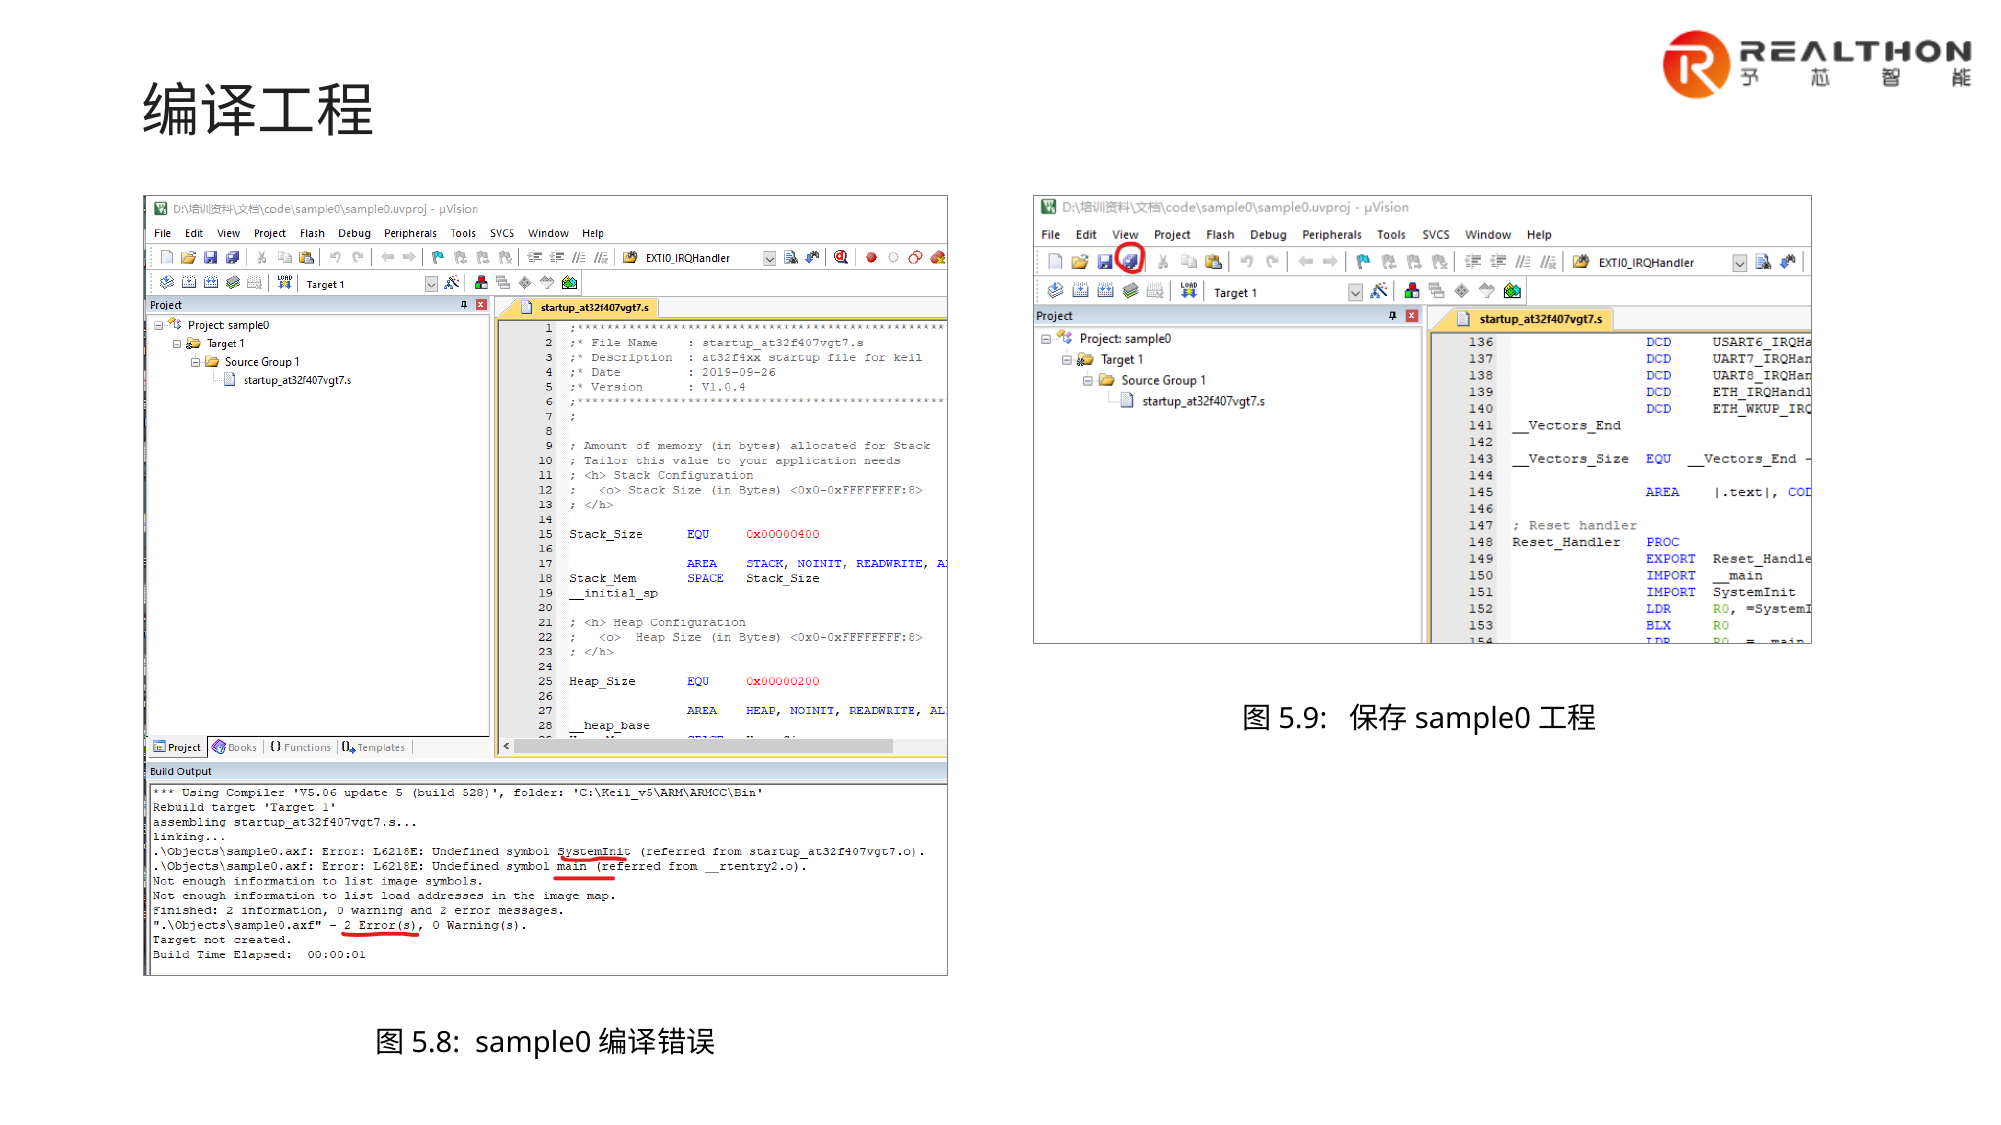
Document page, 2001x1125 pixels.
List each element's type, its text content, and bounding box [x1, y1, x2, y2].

picture [1640, 0, 2000, 128]
list 编译工程 [126, 56, 1103, 169]
text_box 图5.8: sample0编译错误 [277, 1016, 813, 1066]
picture [143, 195, 948, 976]
text_box 图5.9: 保存sample0工程 [1122, 691, 1723, 742]
picture [1033, 195, 1812, 644]
